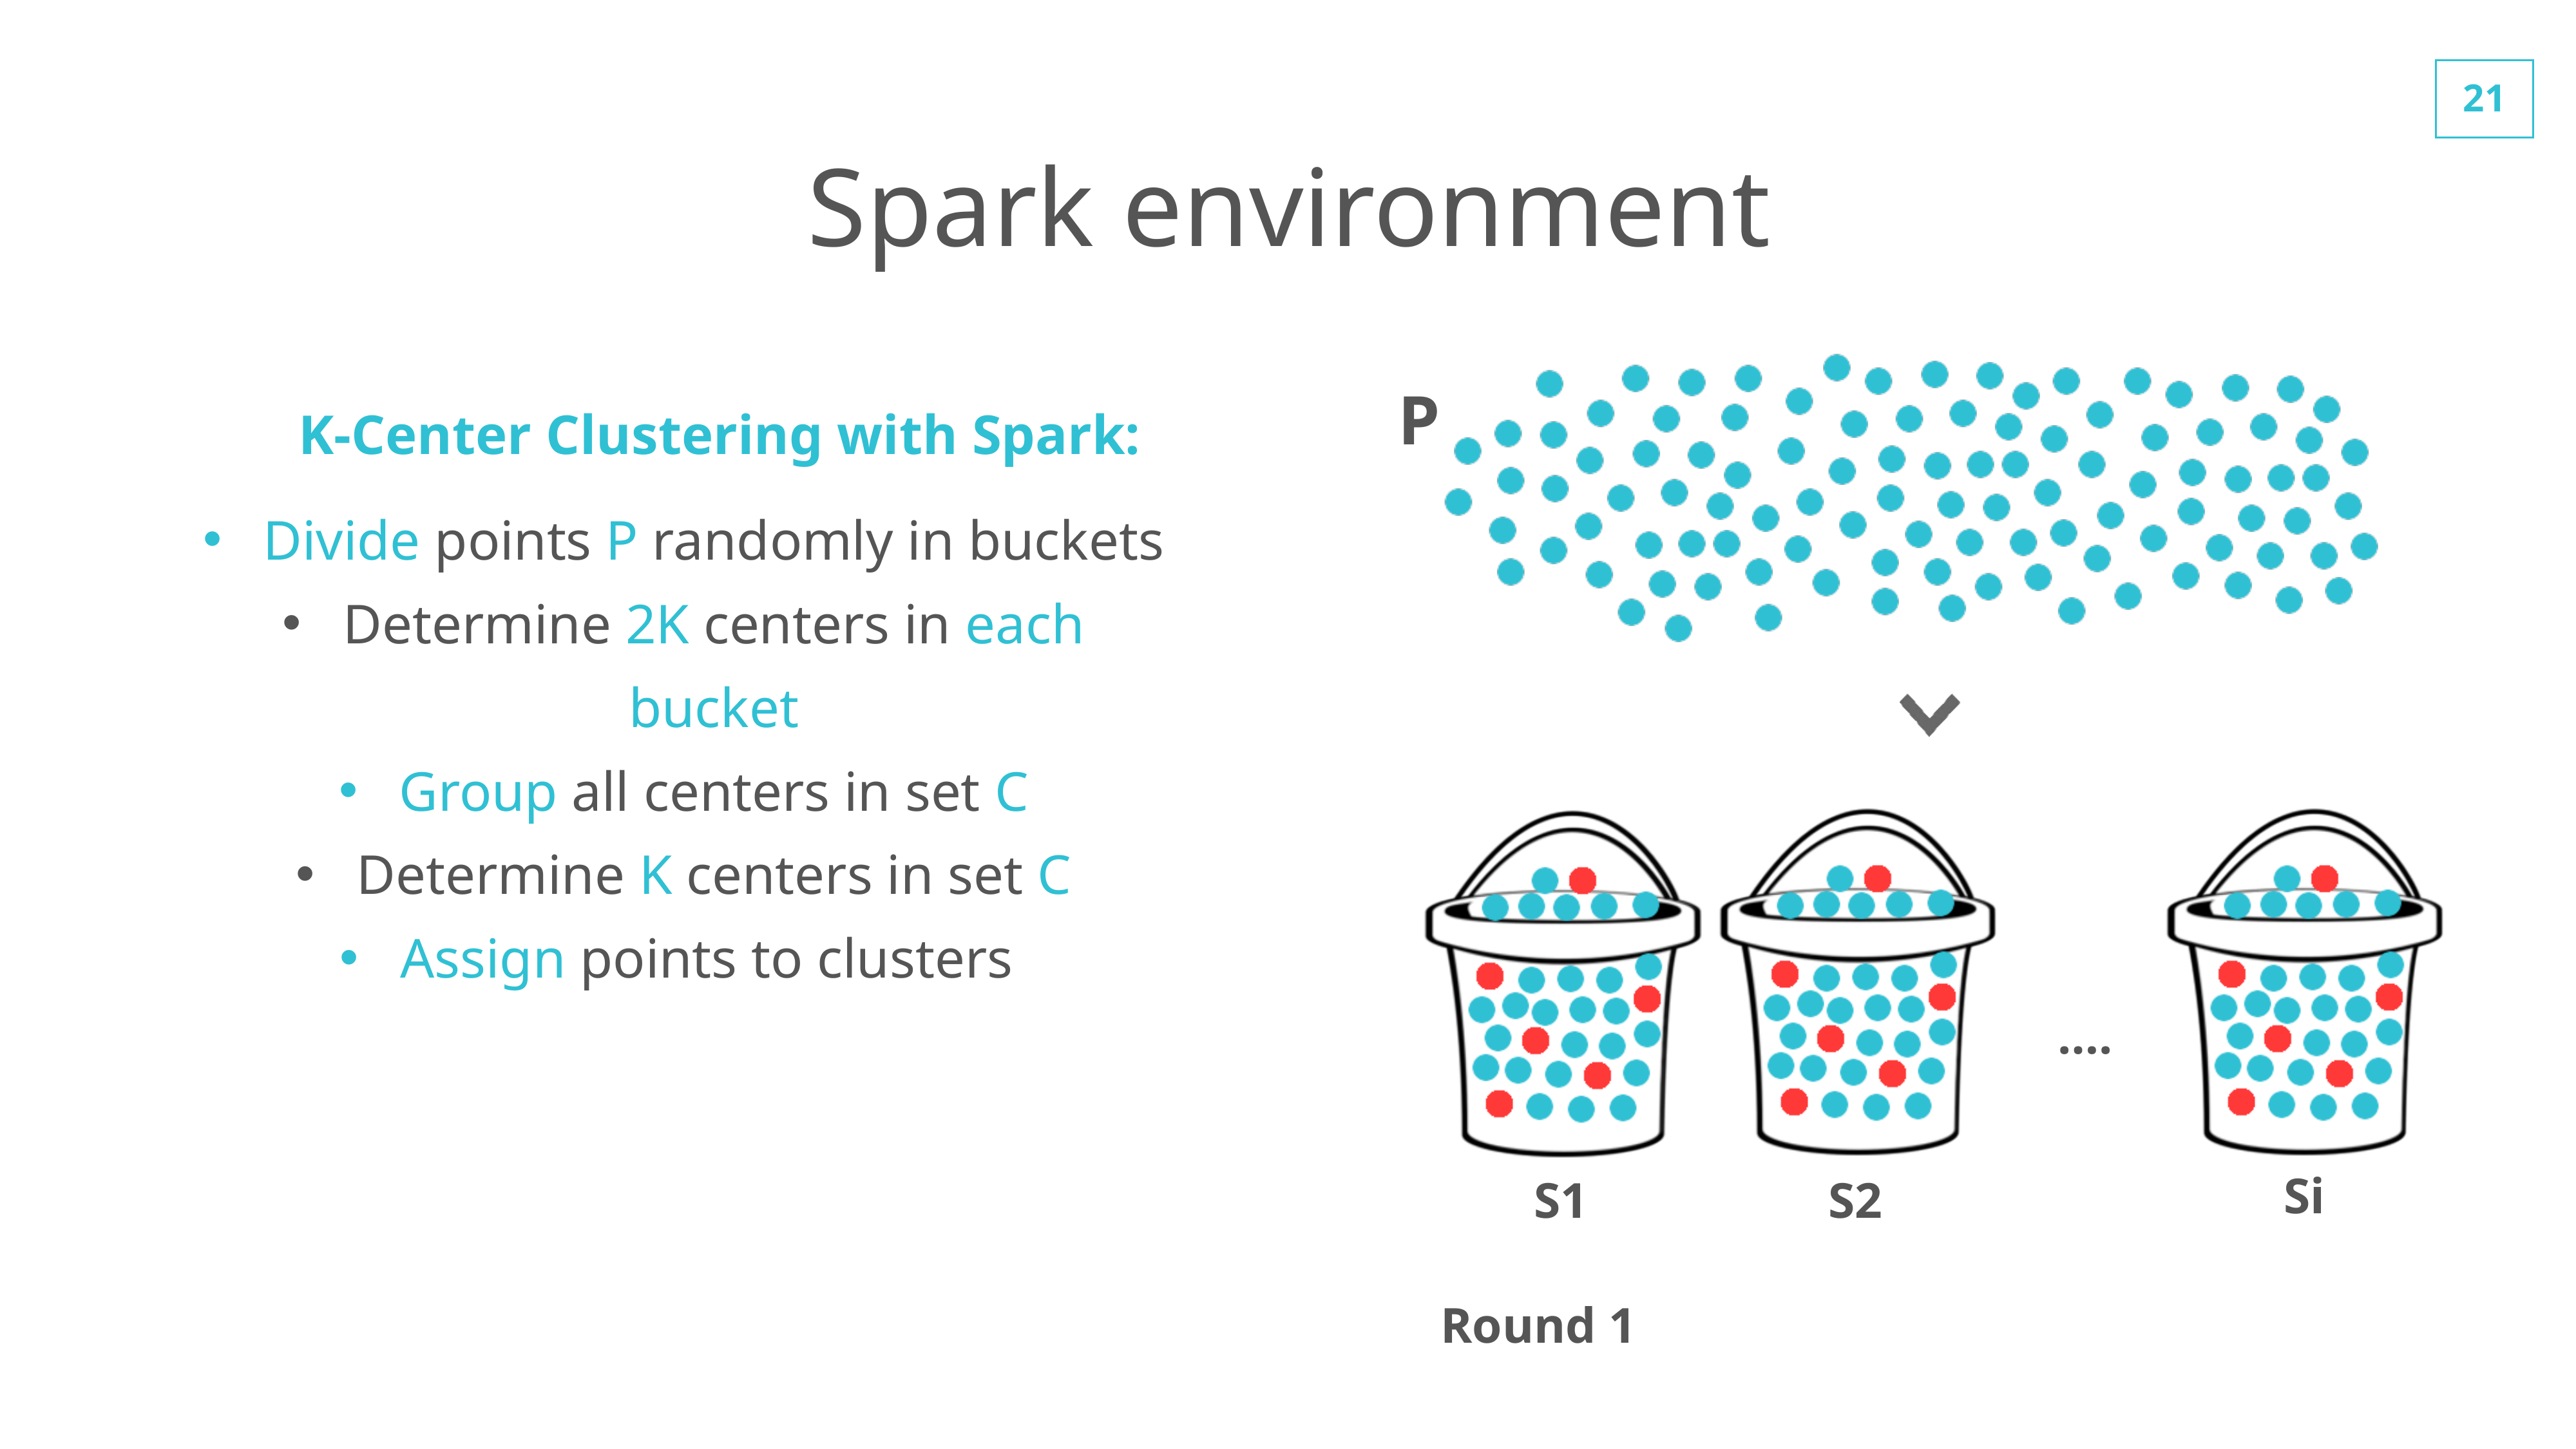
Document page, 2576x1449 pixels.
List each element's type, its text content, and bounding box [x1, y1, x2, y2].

picture [1900, 694, 1961, 737]
picture [2130, 770, 2472, 1171]
text_box P [1388, 372, 1433, 463]
text_box S1 [1524, 1173, 1607, 1233]
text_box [186, 395, 1255, 915]
text_box Si [2274, 1171, 2356, 1228]
picture [1433, 329, 2413, 656]
text_box Spark environment [797, 134, 1781, 273]
picture [1388, 770, 2025, 1173]
text_box …. [2048, 1001, 2130, 1069]
text_box S2 [1818, 1171, 1902, 1233]
text_box Round 1 [1431, 1289, 1646, 1358]
